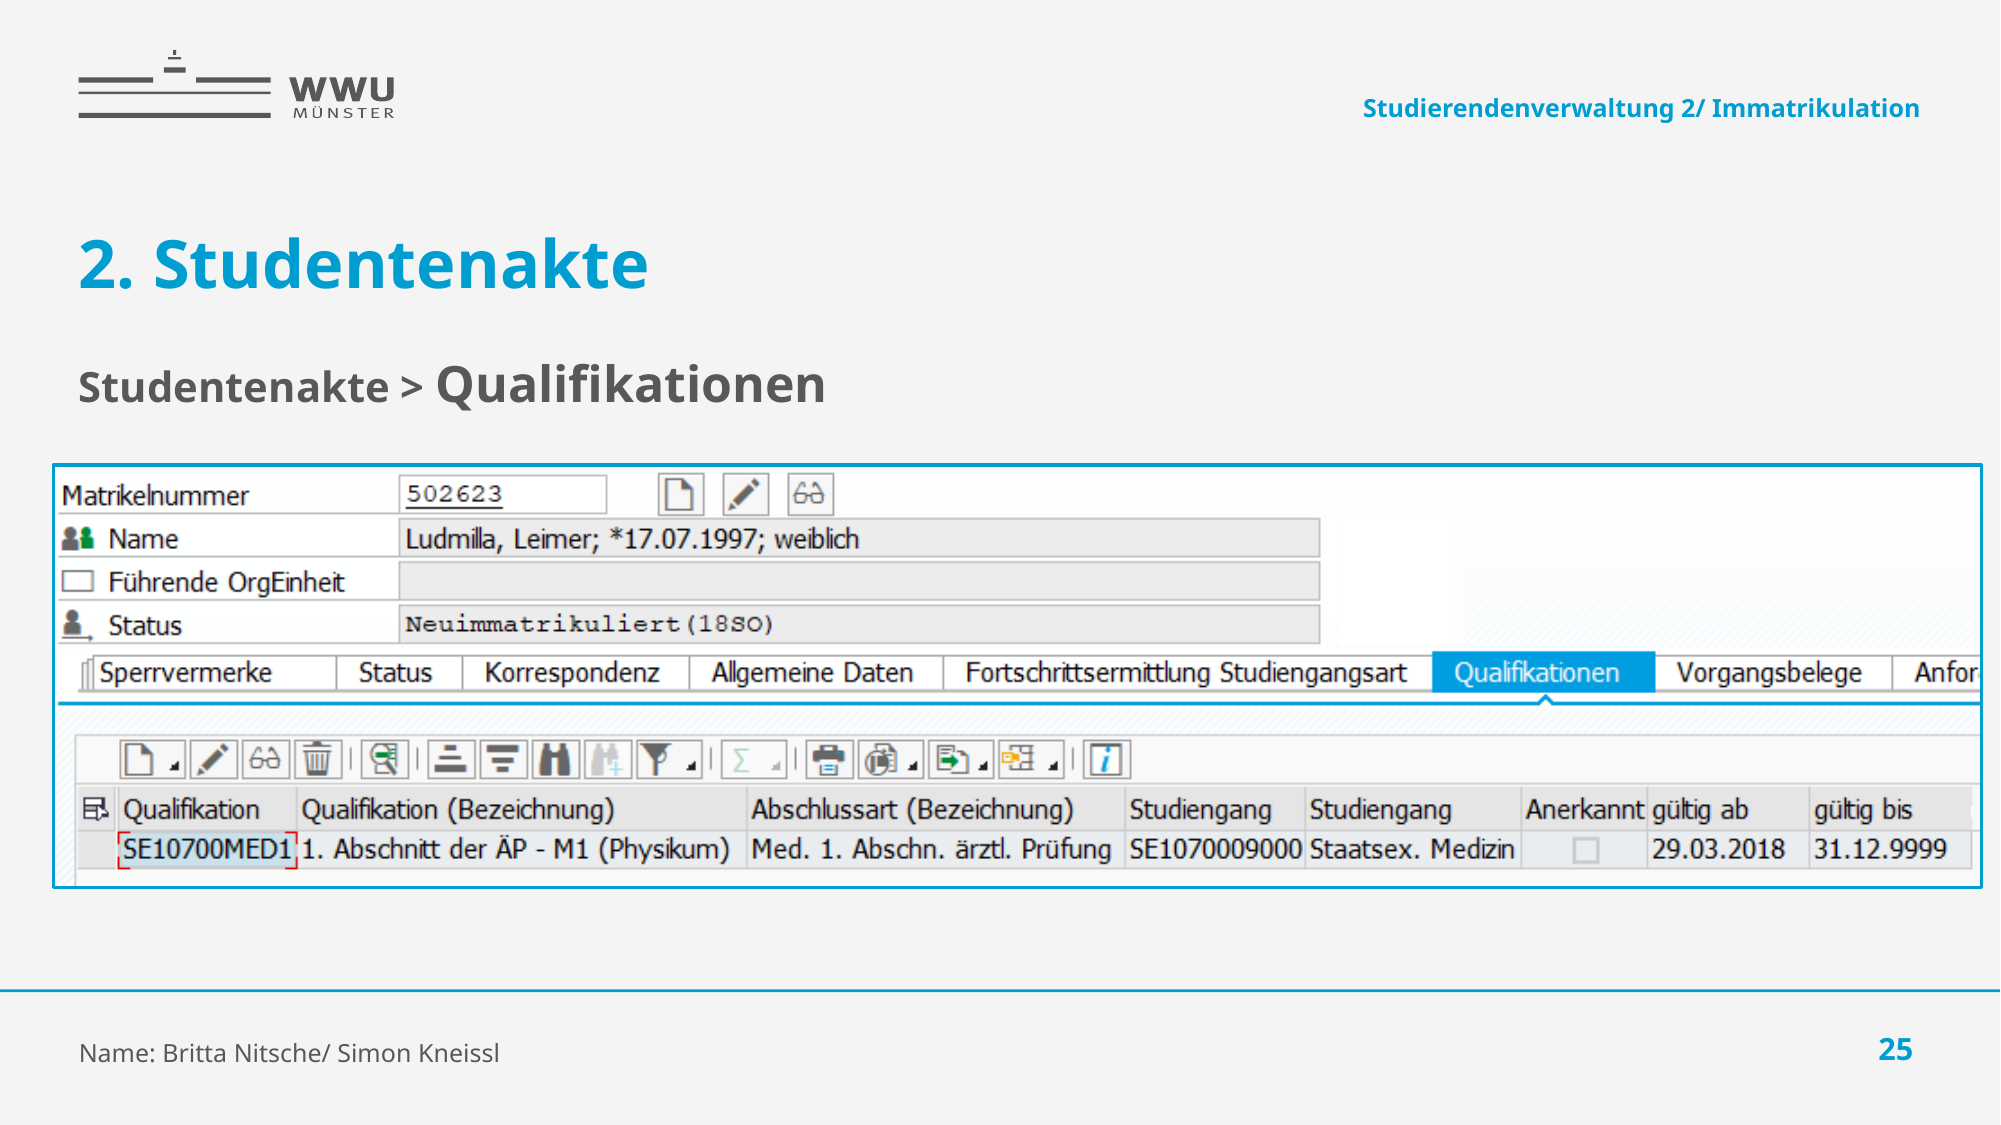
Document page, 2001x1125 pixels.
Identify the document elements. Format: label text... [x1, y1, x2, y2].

picture [56, 468, 1979, 885]
slide_number 25 [1763, 1012, 1922, 1072]
footer Name: Britta Nitsche/ Simon Kneissl [78, 1012, 1213, 1072]
title 2. Studentenakte [78, 221, 1922, 316]
slide_number Studierendenverwaltung 2/ Immatrikulation [787, 63, 1922, 123]
text_box Studentenakte > Qualifikationen [78, 345, 1922, 424]
